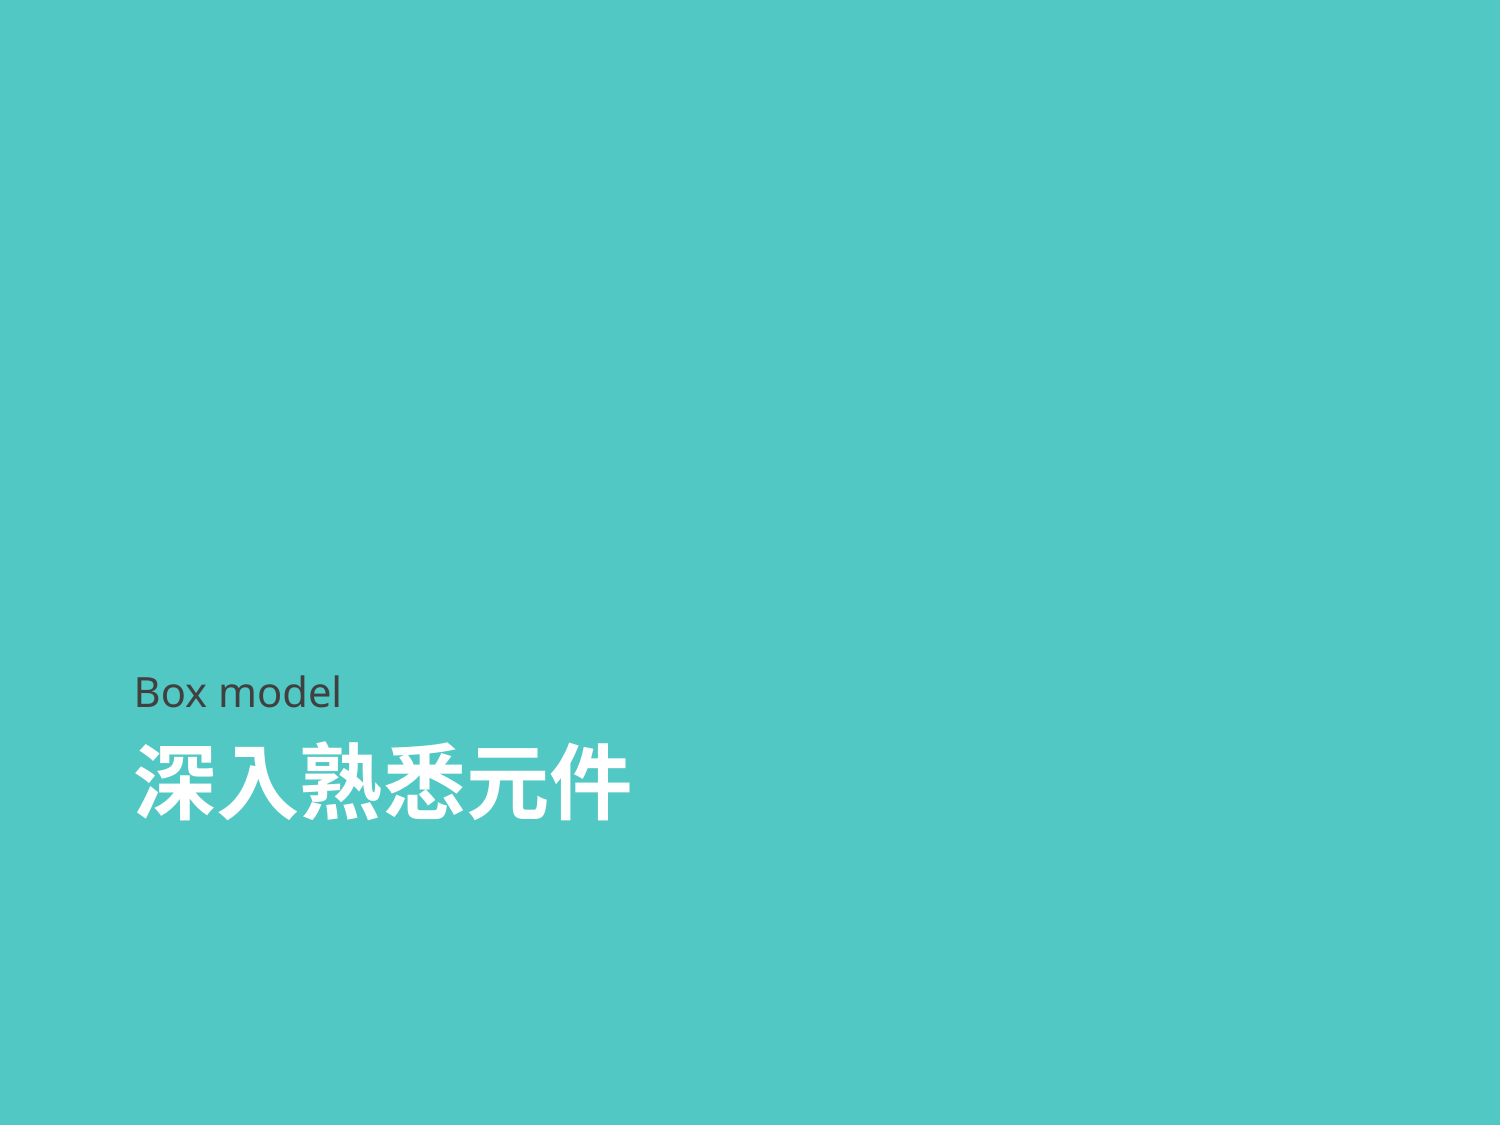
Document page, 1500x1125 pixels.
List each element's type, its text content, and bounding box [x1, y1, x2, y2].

list Box model [118, 476, 1394, 723]
title 深入熟悉元件 [118, 723, 1394, 947]
